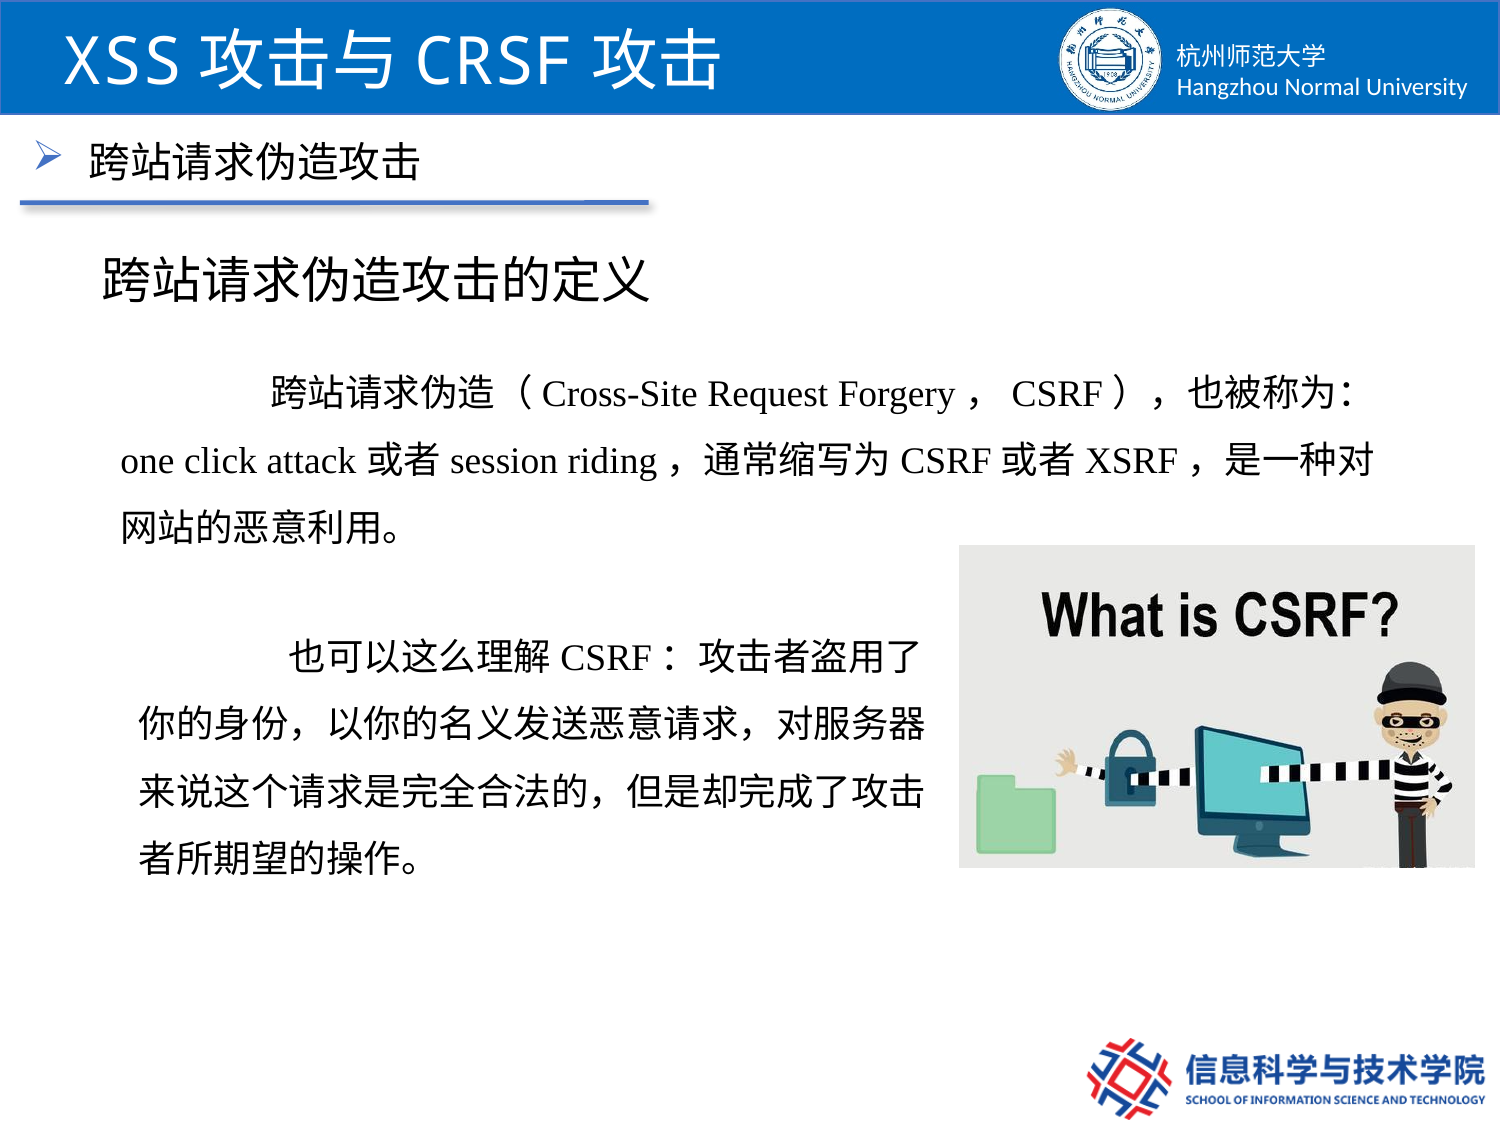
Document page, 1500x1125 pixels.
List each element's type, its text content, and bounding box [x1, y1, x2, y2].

text_box 跨站请求伪造攻击 [17, 127, 750, 243]
text_box 跨站请求伪造（Cross-Site Request Forgery，CSRF），也被称为：one click attack或者session riding，通常缩写为CSRF或者XSRF，是一种对网站的恶意利用。 [105, 339, 1394, 557]
text_box 杭州师范大学 Hangzhou Normal University [1163, 32, 1500, 108]
text_box 也可以这么理解CSRF：攻击者盗用了你的身份，以你的名义发送恶意请求，对服务器来说这个请求是完全合法的，但是却完成了攻击者所期望的操作。 [124, 602, 945, 888]
picture [958, 545, 1475, 868]
picture [1072, 1037, 1500, 1122]
text_box [0, 0, 1500, 115]
text_box 跨站请求伪造攻击的定义 [86, 211, 736, 317]
picture [1057, 6, 1163, 112]
text_box XSS攻击与CRSF攻击 [5, 11, 783, 103]
